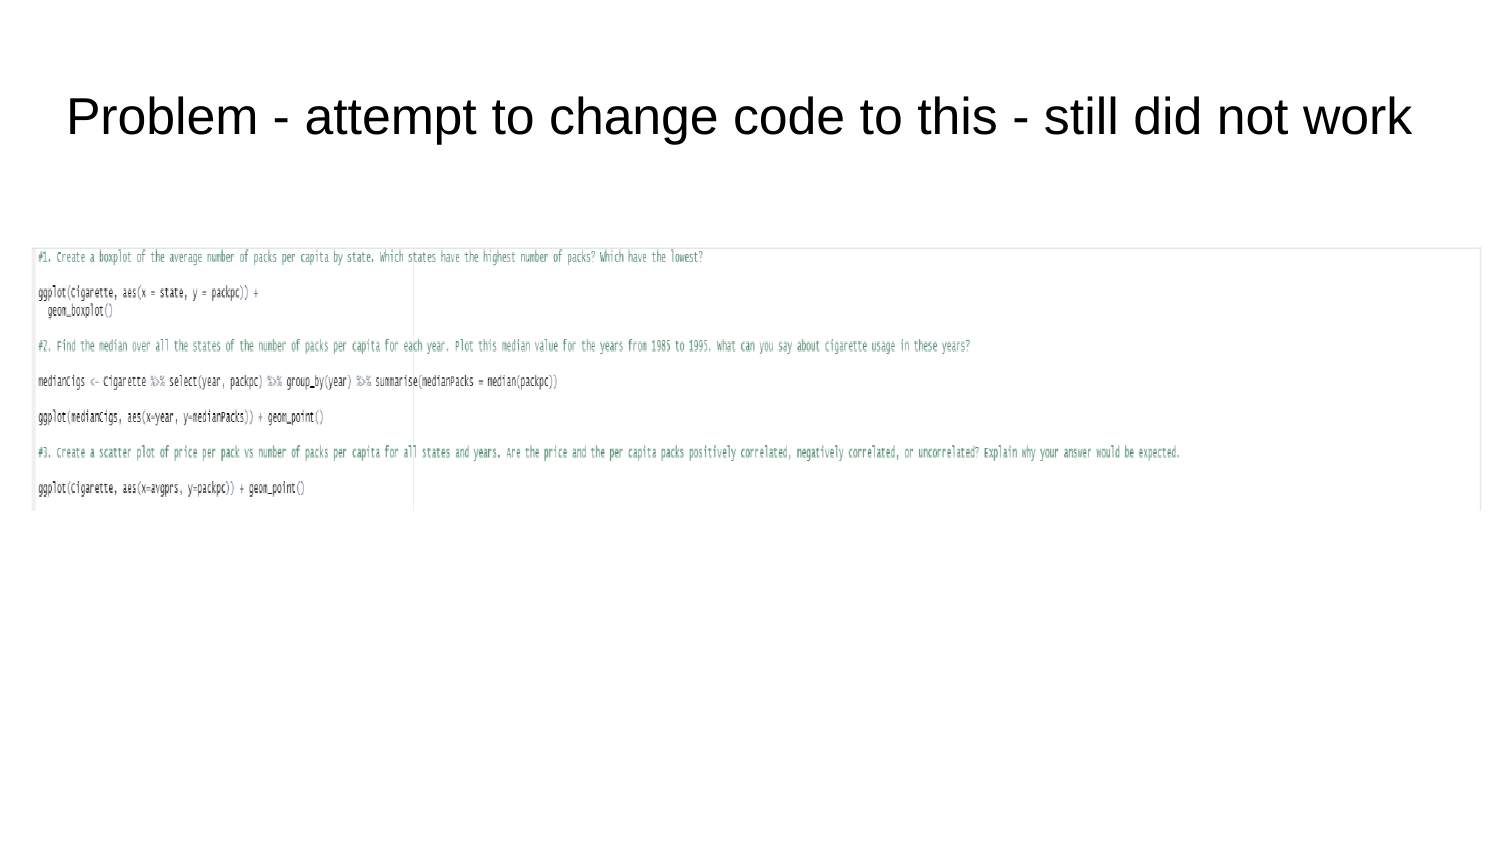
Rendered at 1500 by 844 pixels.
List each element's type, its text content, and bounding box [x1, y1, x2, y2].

title Problem - attempt to change code to this - still did not work [51, 72, 1449, 167]
picture [31, 247, 1482, 512]
